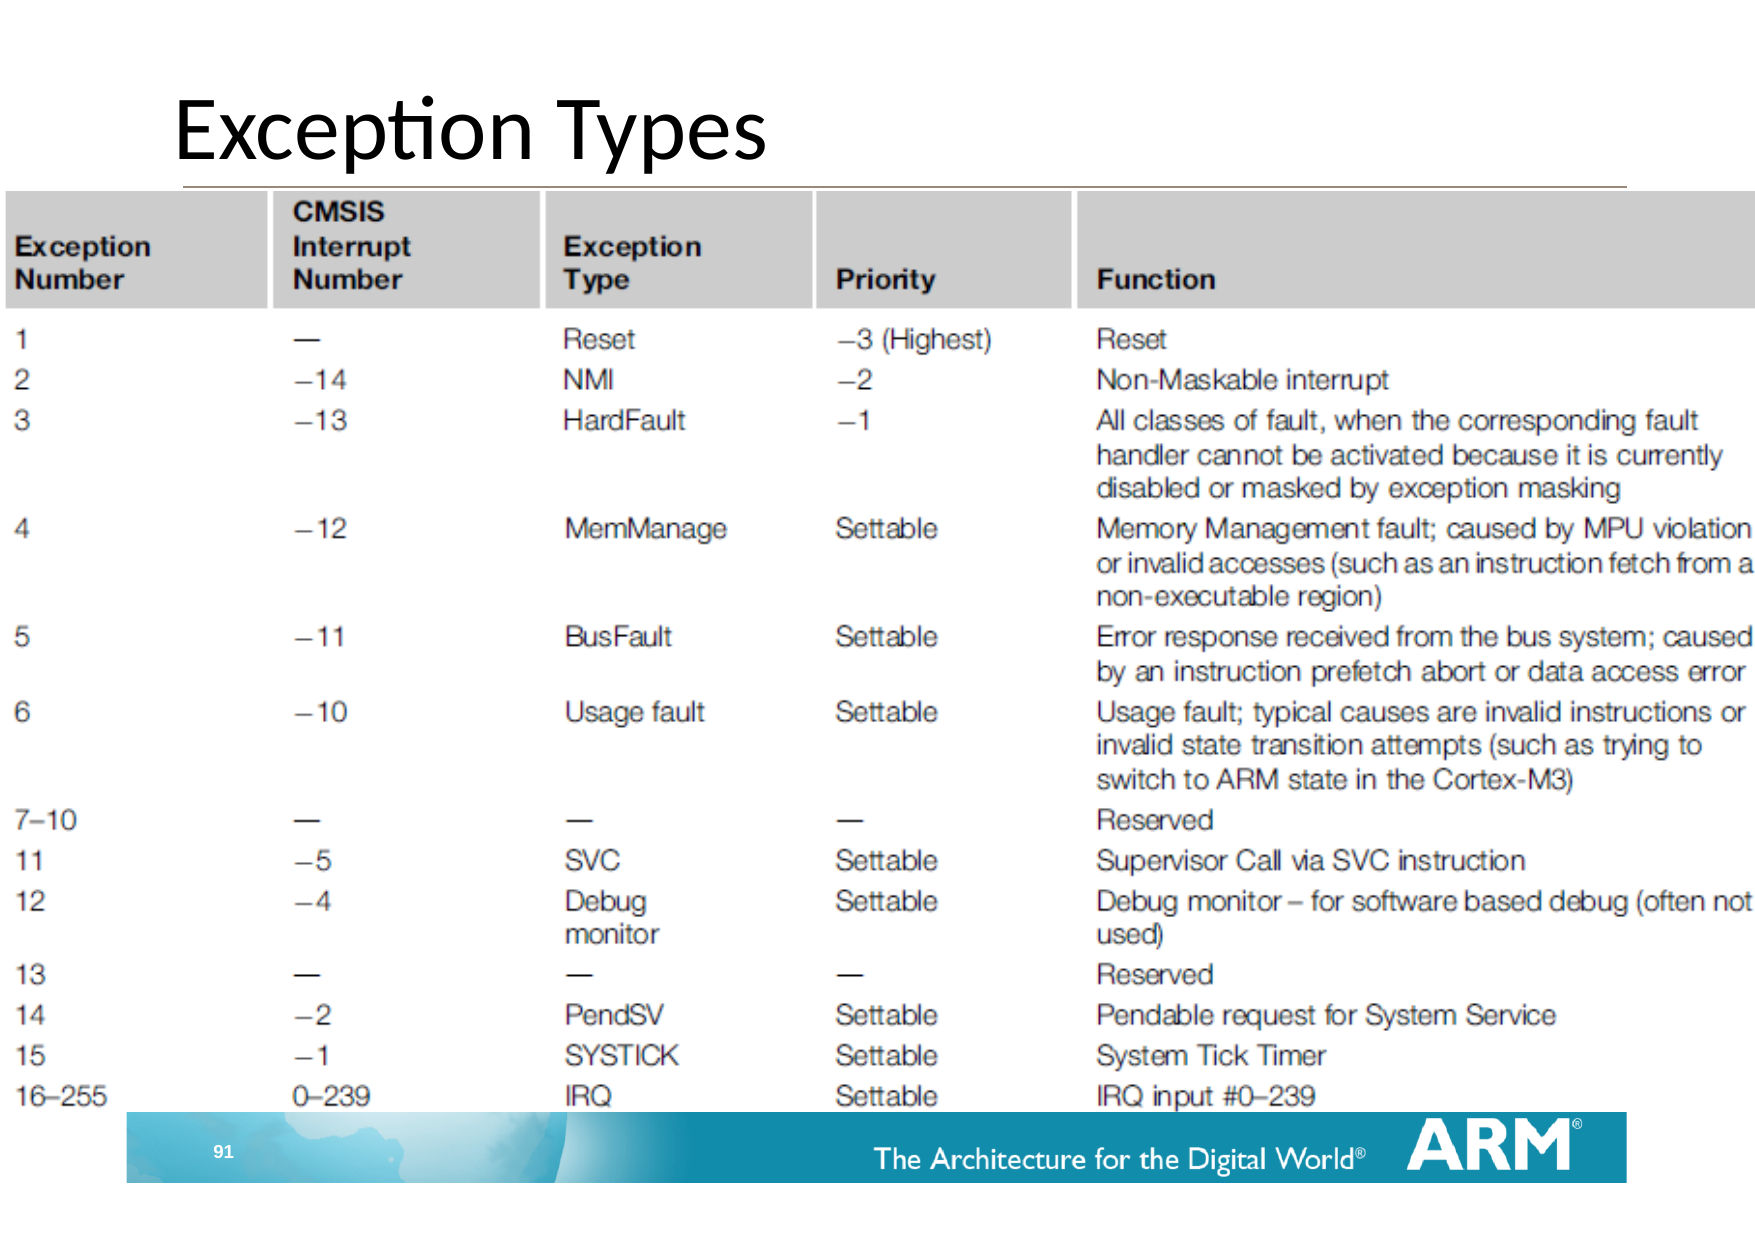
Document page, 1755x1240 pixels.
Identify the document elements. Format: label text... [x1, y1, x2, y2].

picture [5, 191, 1755, 1183]
slide_number 91 [198, 1139, 287, 1187]
title Exception Types [173, 80, 1581, 172]
